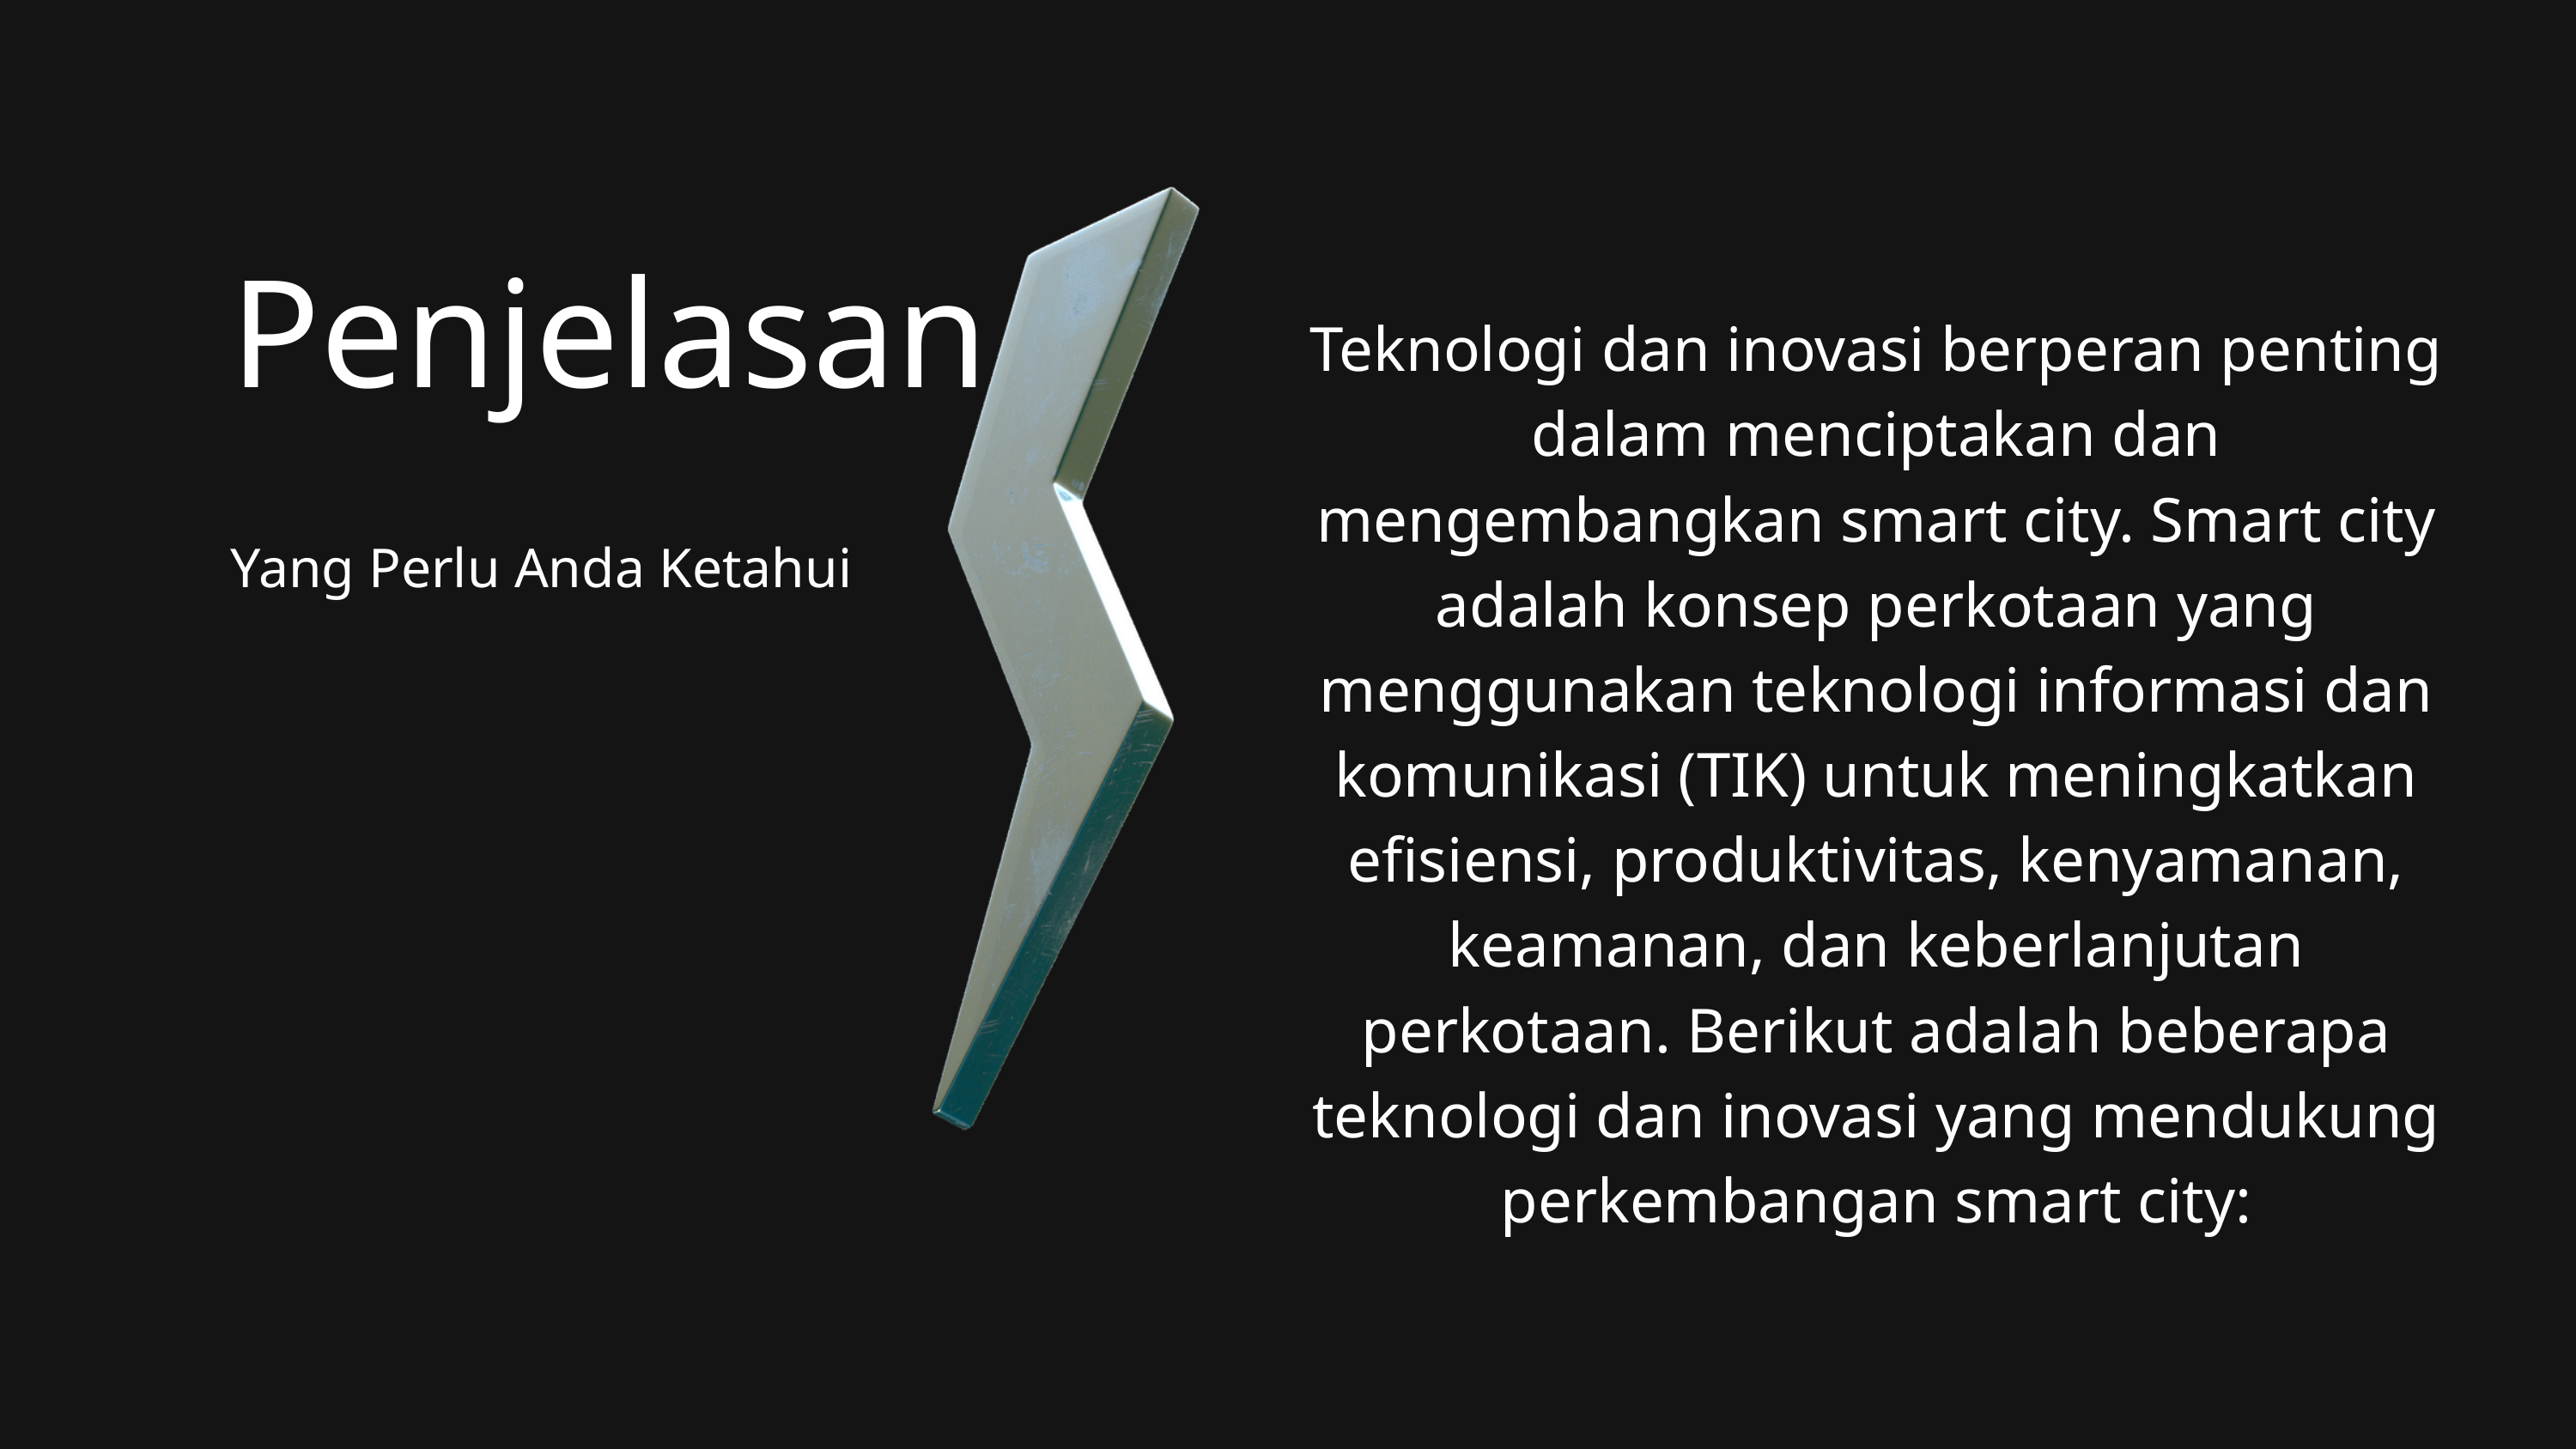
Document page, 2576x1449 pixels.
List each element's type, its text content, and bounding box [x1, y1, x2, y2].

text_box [230, 238, 1087, 600]
text_box [931, 186, 1200, 1131]
text_box Teknologi dan inovasi berperan penting dalam menciptakan dan mengembangkan smart city. Smart city adalah konsep perkotaan yang menggunakan teknologi informasi dan komunikasi (TIK) untuk meningkatkan efisiensi, produktivitas, kenyamanan, keamanan, dan keberlanjutan perkotaan. Berikut adalah beberapa teknologi dan inovasi yang mendukung perkembangan smart city: [1287, 298, 2465, 1235]
